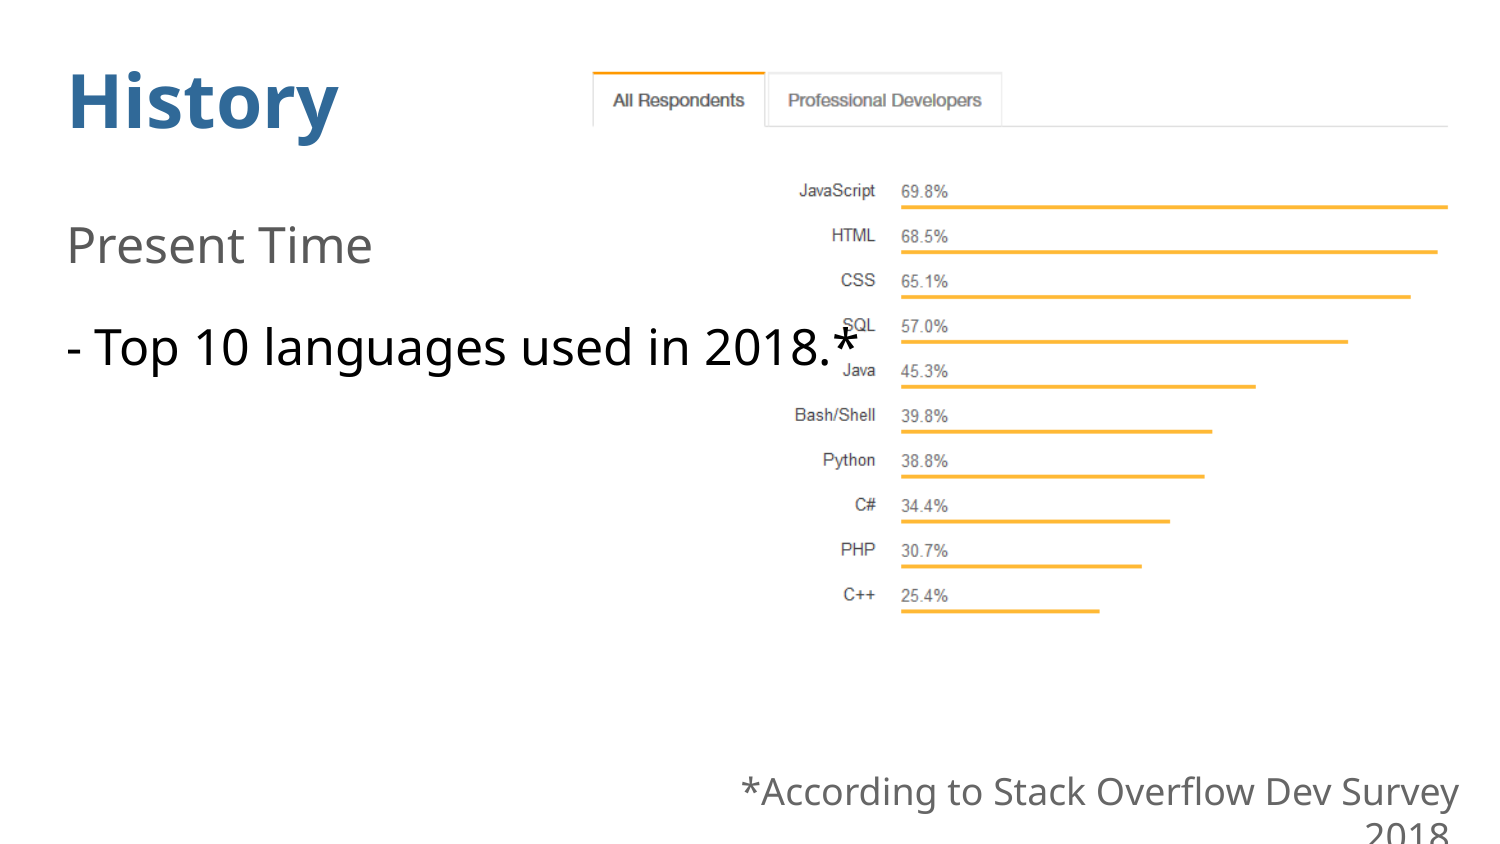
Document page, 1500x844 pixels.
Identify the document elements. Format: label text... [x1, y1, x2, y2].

picture [585, 63, 1466, 625]
text_box *According to Stack Overflow Dev Survey 2018 [631, 753, 1475, 844]
list Present Time - Top 10 languages used in 2018.* [51, 189, 1465, 750]
title History [51, 38, 1449, 167]
